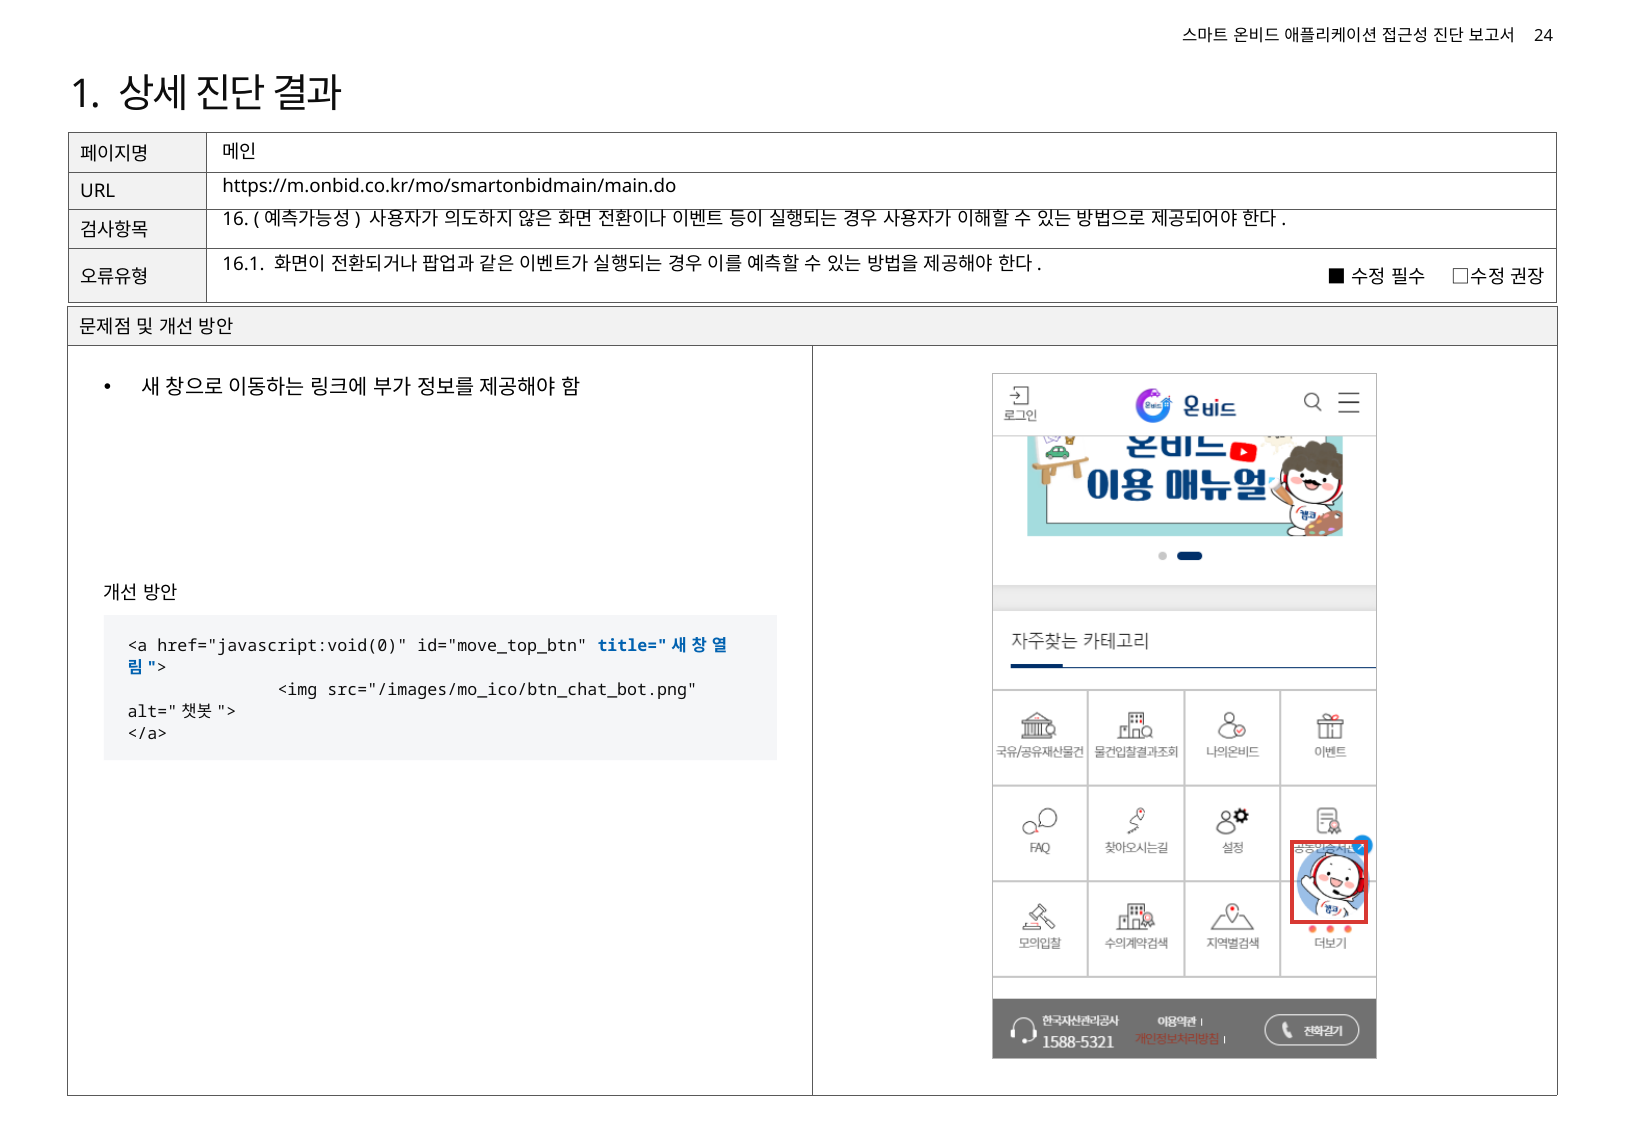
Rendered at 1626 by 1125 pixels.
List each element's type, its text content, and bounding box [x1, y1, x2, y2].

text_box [103, 580, 778, 717]
list https://m.onbid.co.kr/mo/smartonbidmain/main.do [207, 167, 1557, 201]
list 16. (예측가능성) 사용자가 의도하지 않은 화면 전환이나 이벤트 등이 실행되는 경우 사용자가 이해할 수 있는 방법으로 제공되어야 한다. [207, 201, 1557, 236]
title 1. 상세 진단 결과 [69, 72, 1126, 117]
picture [992, 373, 1377, 1059]
list 16.1. 화면이 전환되거나 팝업과 같은 이벤트가 실행되는 경우 이를 예측할 수 있는 방법을 제공해야 한다. [207, 235, 1293, 291]
list 메인 [207, 133, 1557, 167]
list 새 창으로 이동하는 링크에 부가 정보를 제공해야 함 [103, 368, 778, 471]
